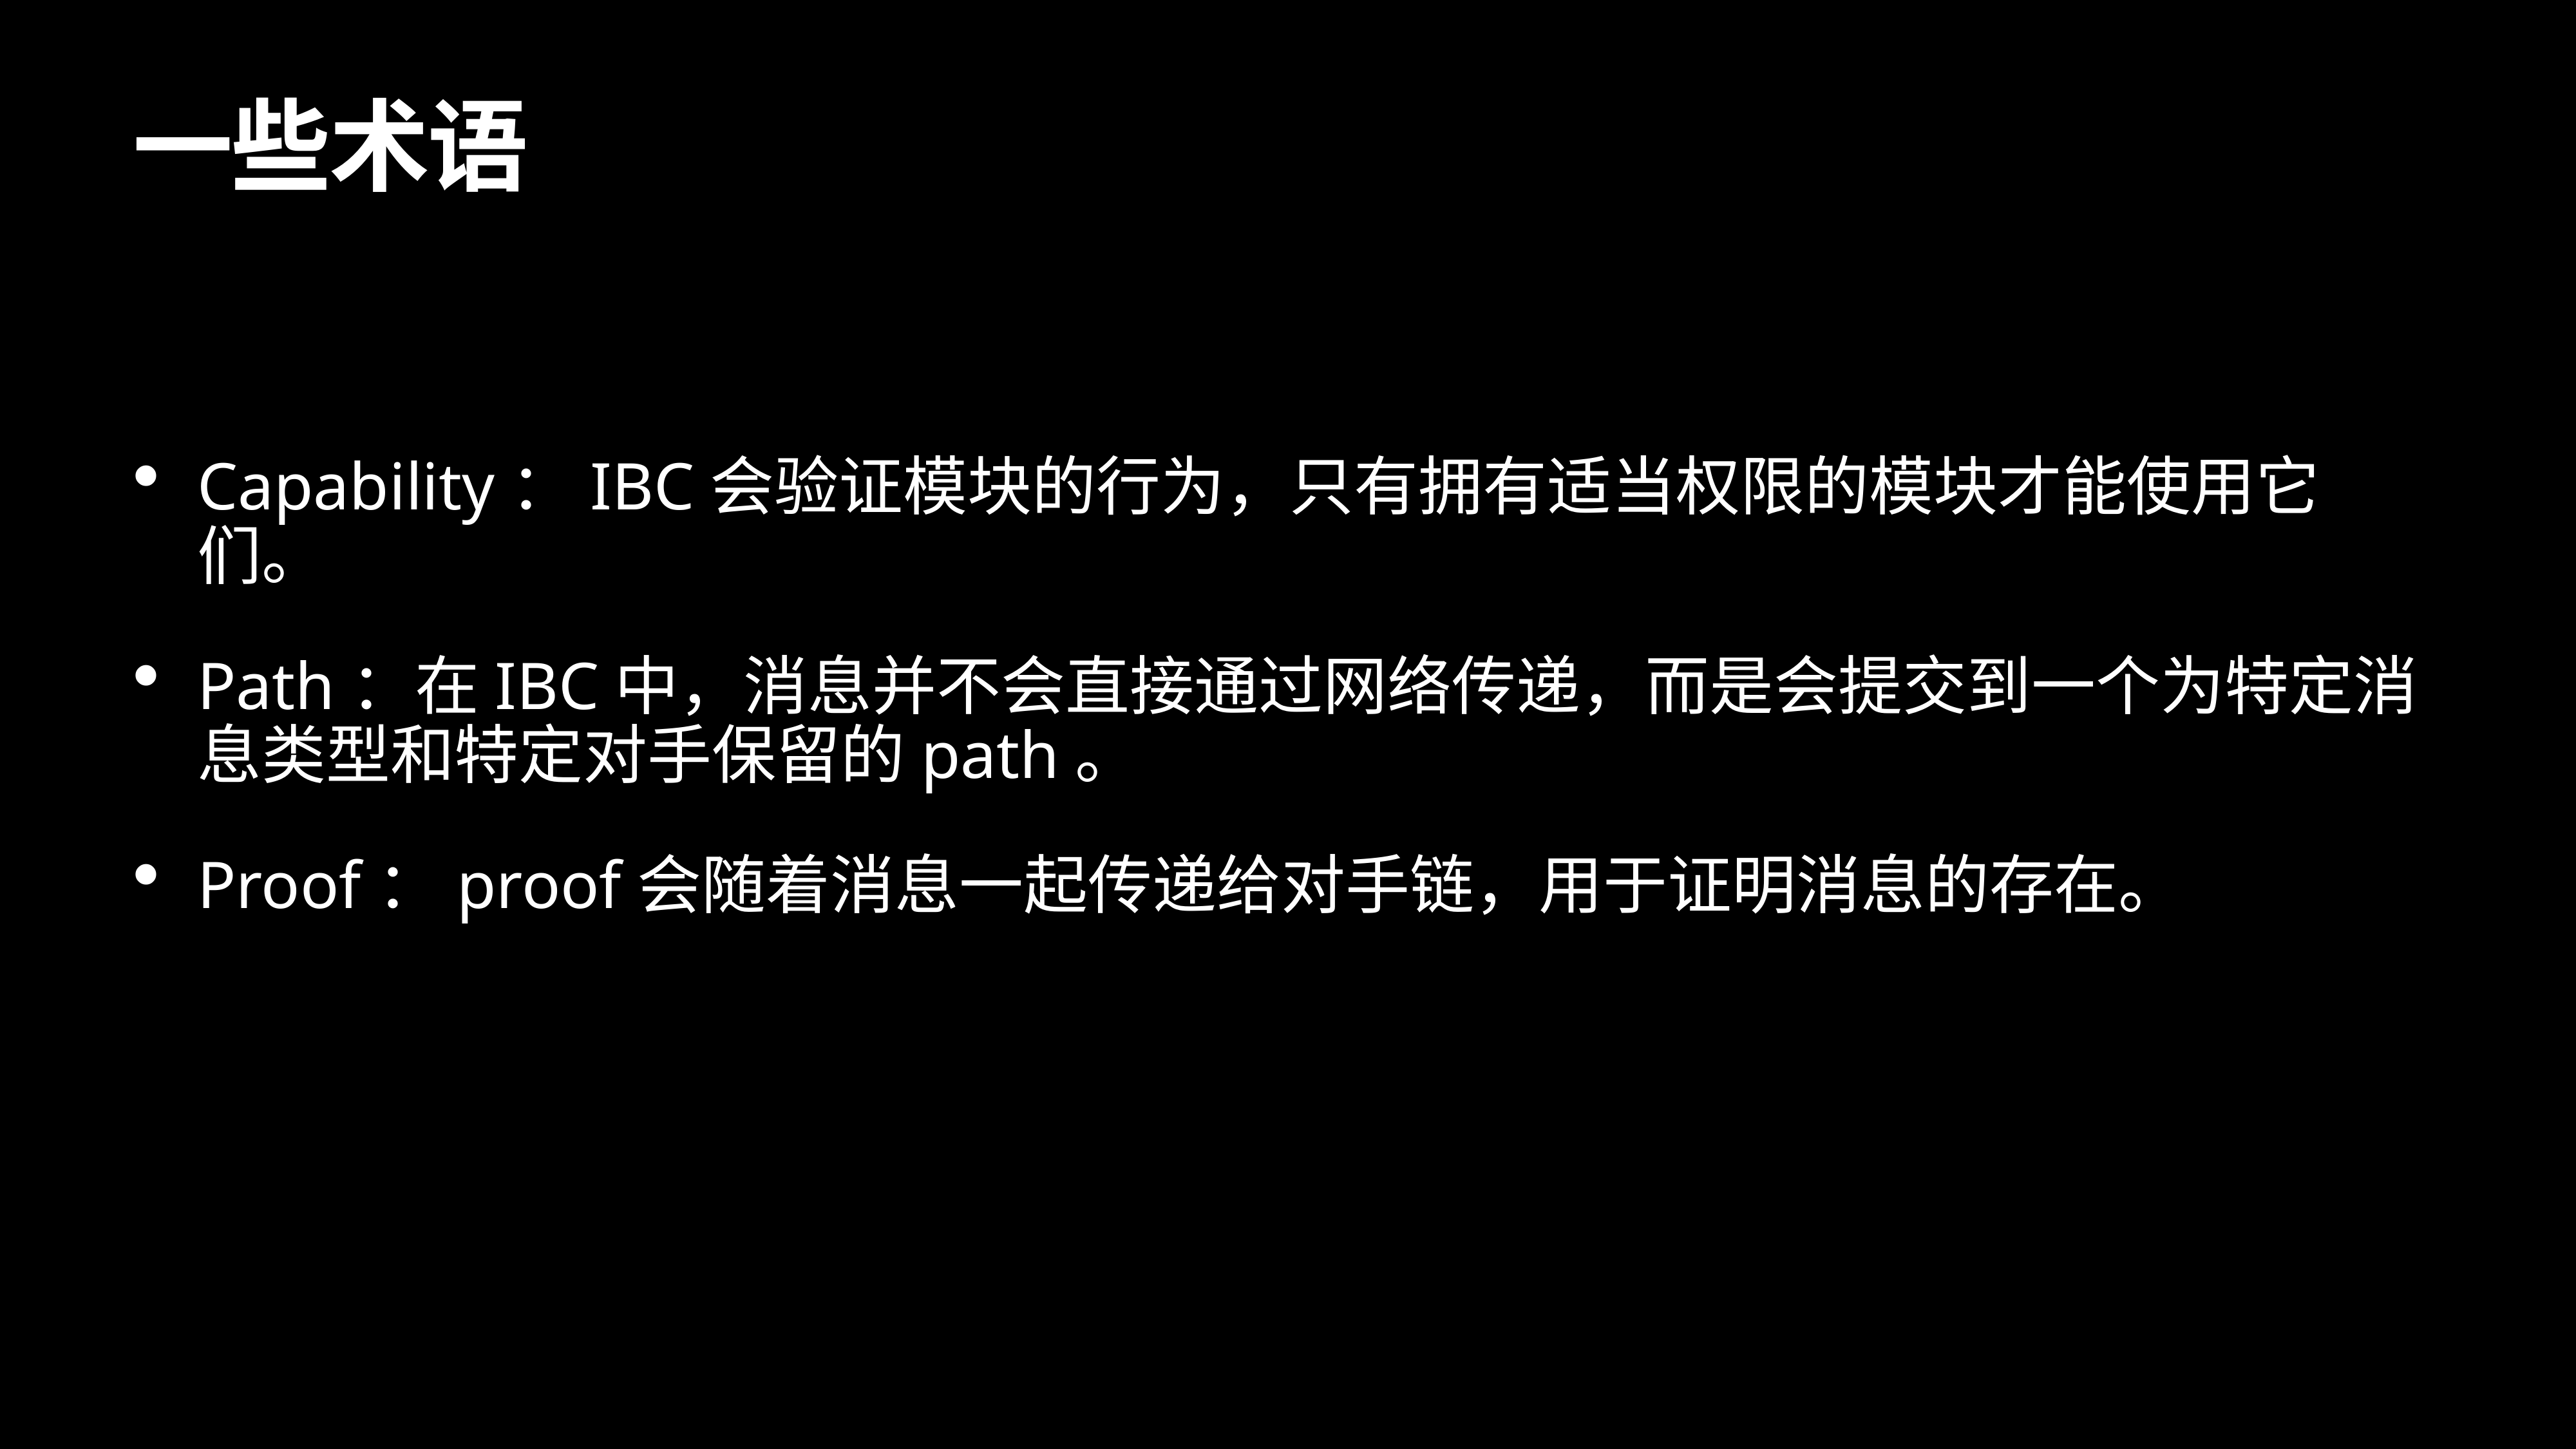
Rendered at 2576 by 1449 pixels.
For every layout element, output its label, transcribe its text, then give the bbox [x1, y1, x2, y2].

list Capability：IBC会验证模块的行为，只有拥有适当权限的模块才能使用它们。 Path：在IBC中，消息并不会直接通过网络传递，而是会提交到一个为特定消息类型和特定对手保留的path。 Proof：proof会随着消息一起传递给对手链，用于证明消息的存在。 [127, 448, 2449, 1321]
title 一些术语 [127, 100, 2449, 252]
